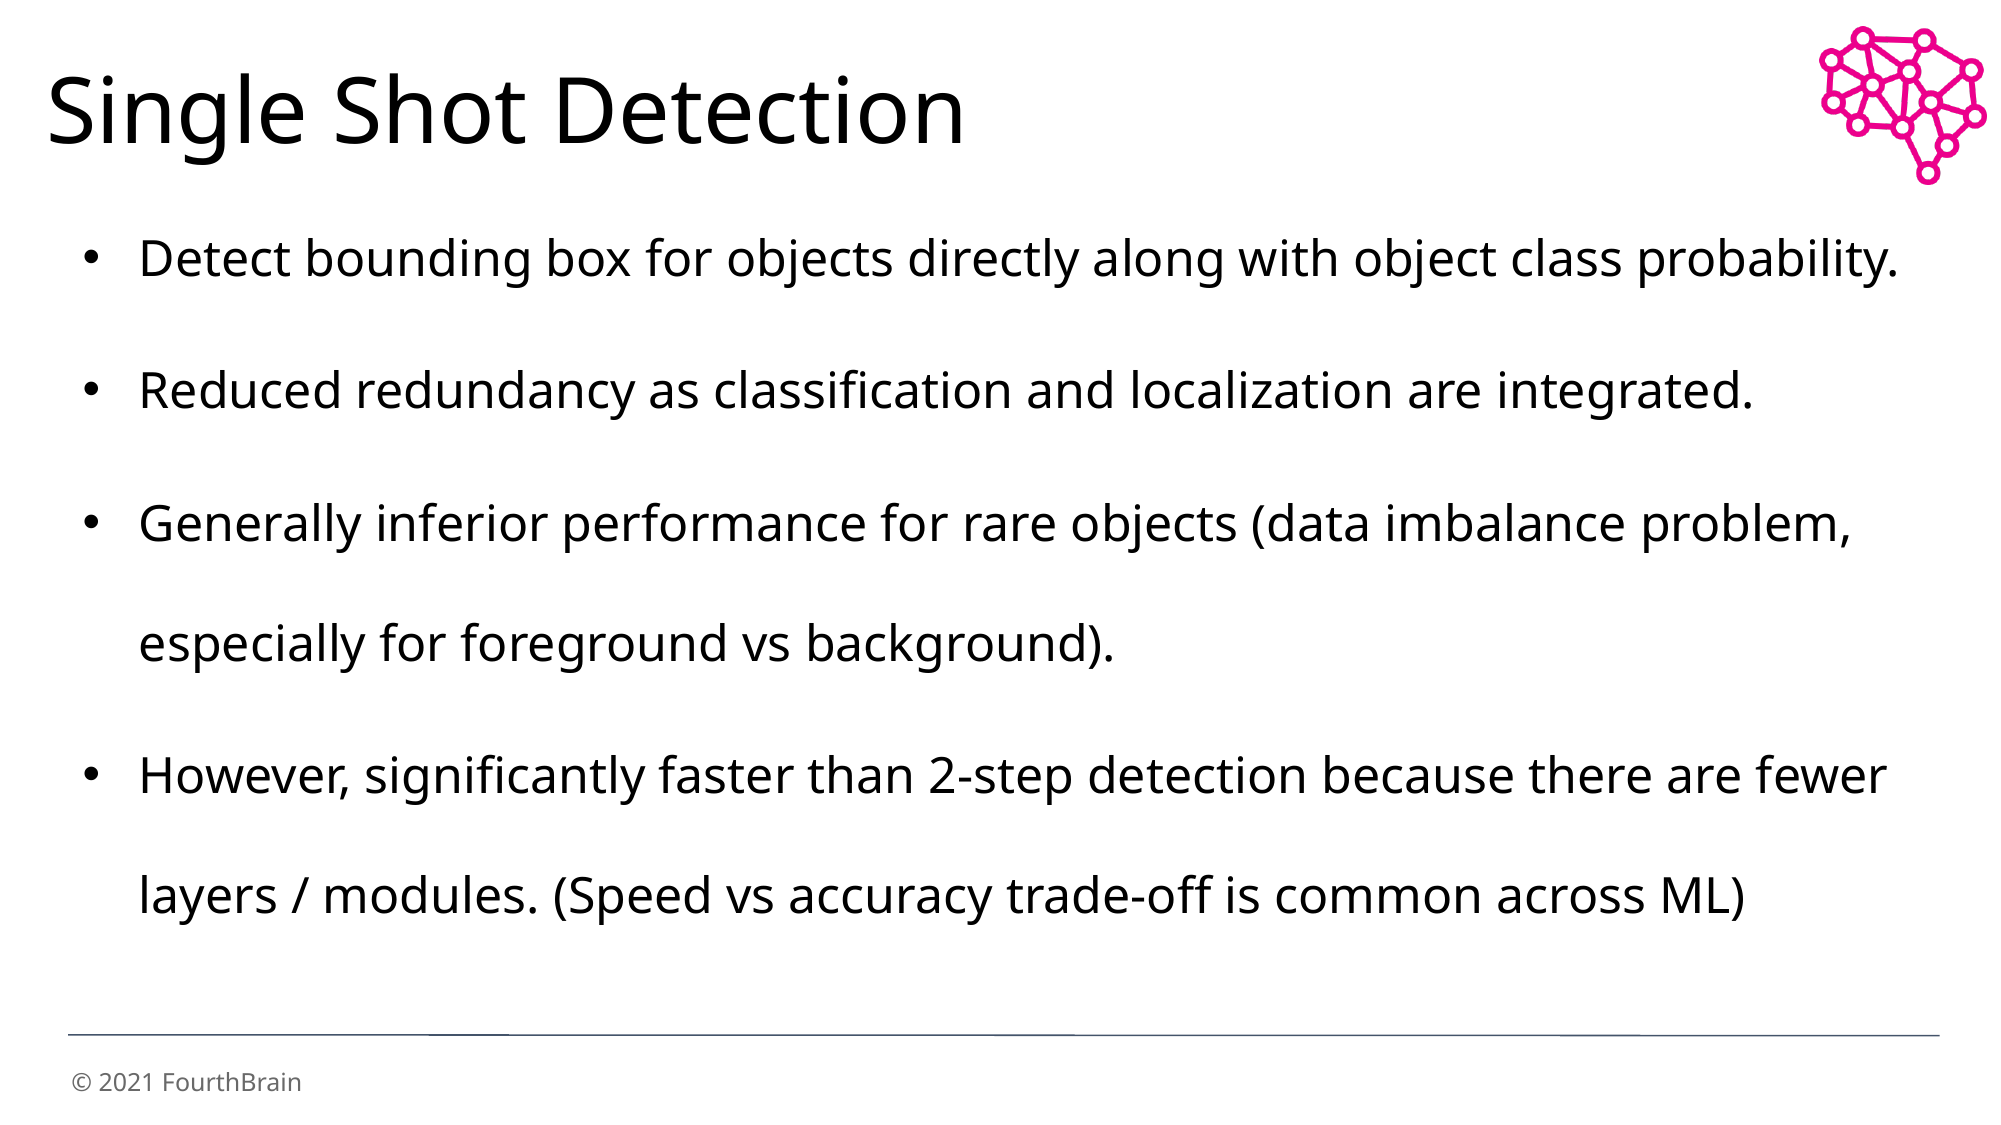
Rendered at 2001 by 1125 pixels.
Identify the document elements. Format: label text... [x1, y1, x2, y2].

picture [1932, 26, 1987, 185]
text_box Detect bounding box for objects directly along with object class probability. Reduced redundancy as classification and localization are integrated. Generally inferior performance for rare objects (data imbalance problem, especially for foreground vs background). However, significantly faster than 2-step detection because there are fewer layers / modules. (Speed vs accuracy trade-off is common across ML) [44, 208, 1918, 1064]
text_box Single Shot Detection [31, 20, 1932, 208]
